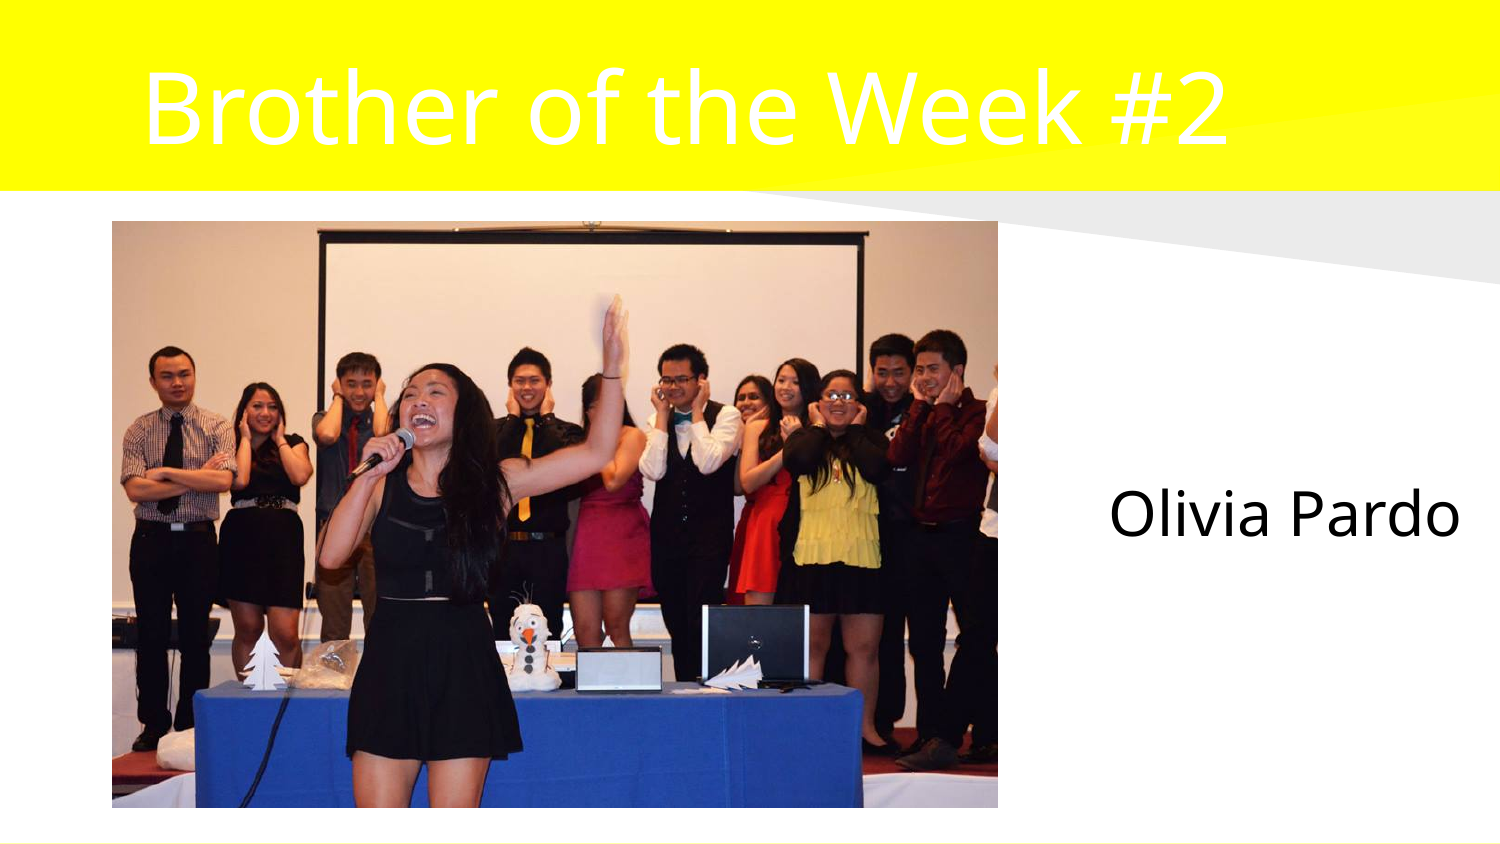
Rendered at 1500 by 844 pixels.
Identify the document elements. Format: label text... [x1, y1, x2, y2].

title Brother of the Week #2 [75, 33, 1425, 175]
picture [112, 221, 998, 809]
list Olivia Pardo [997, 196, 1489, 808]
